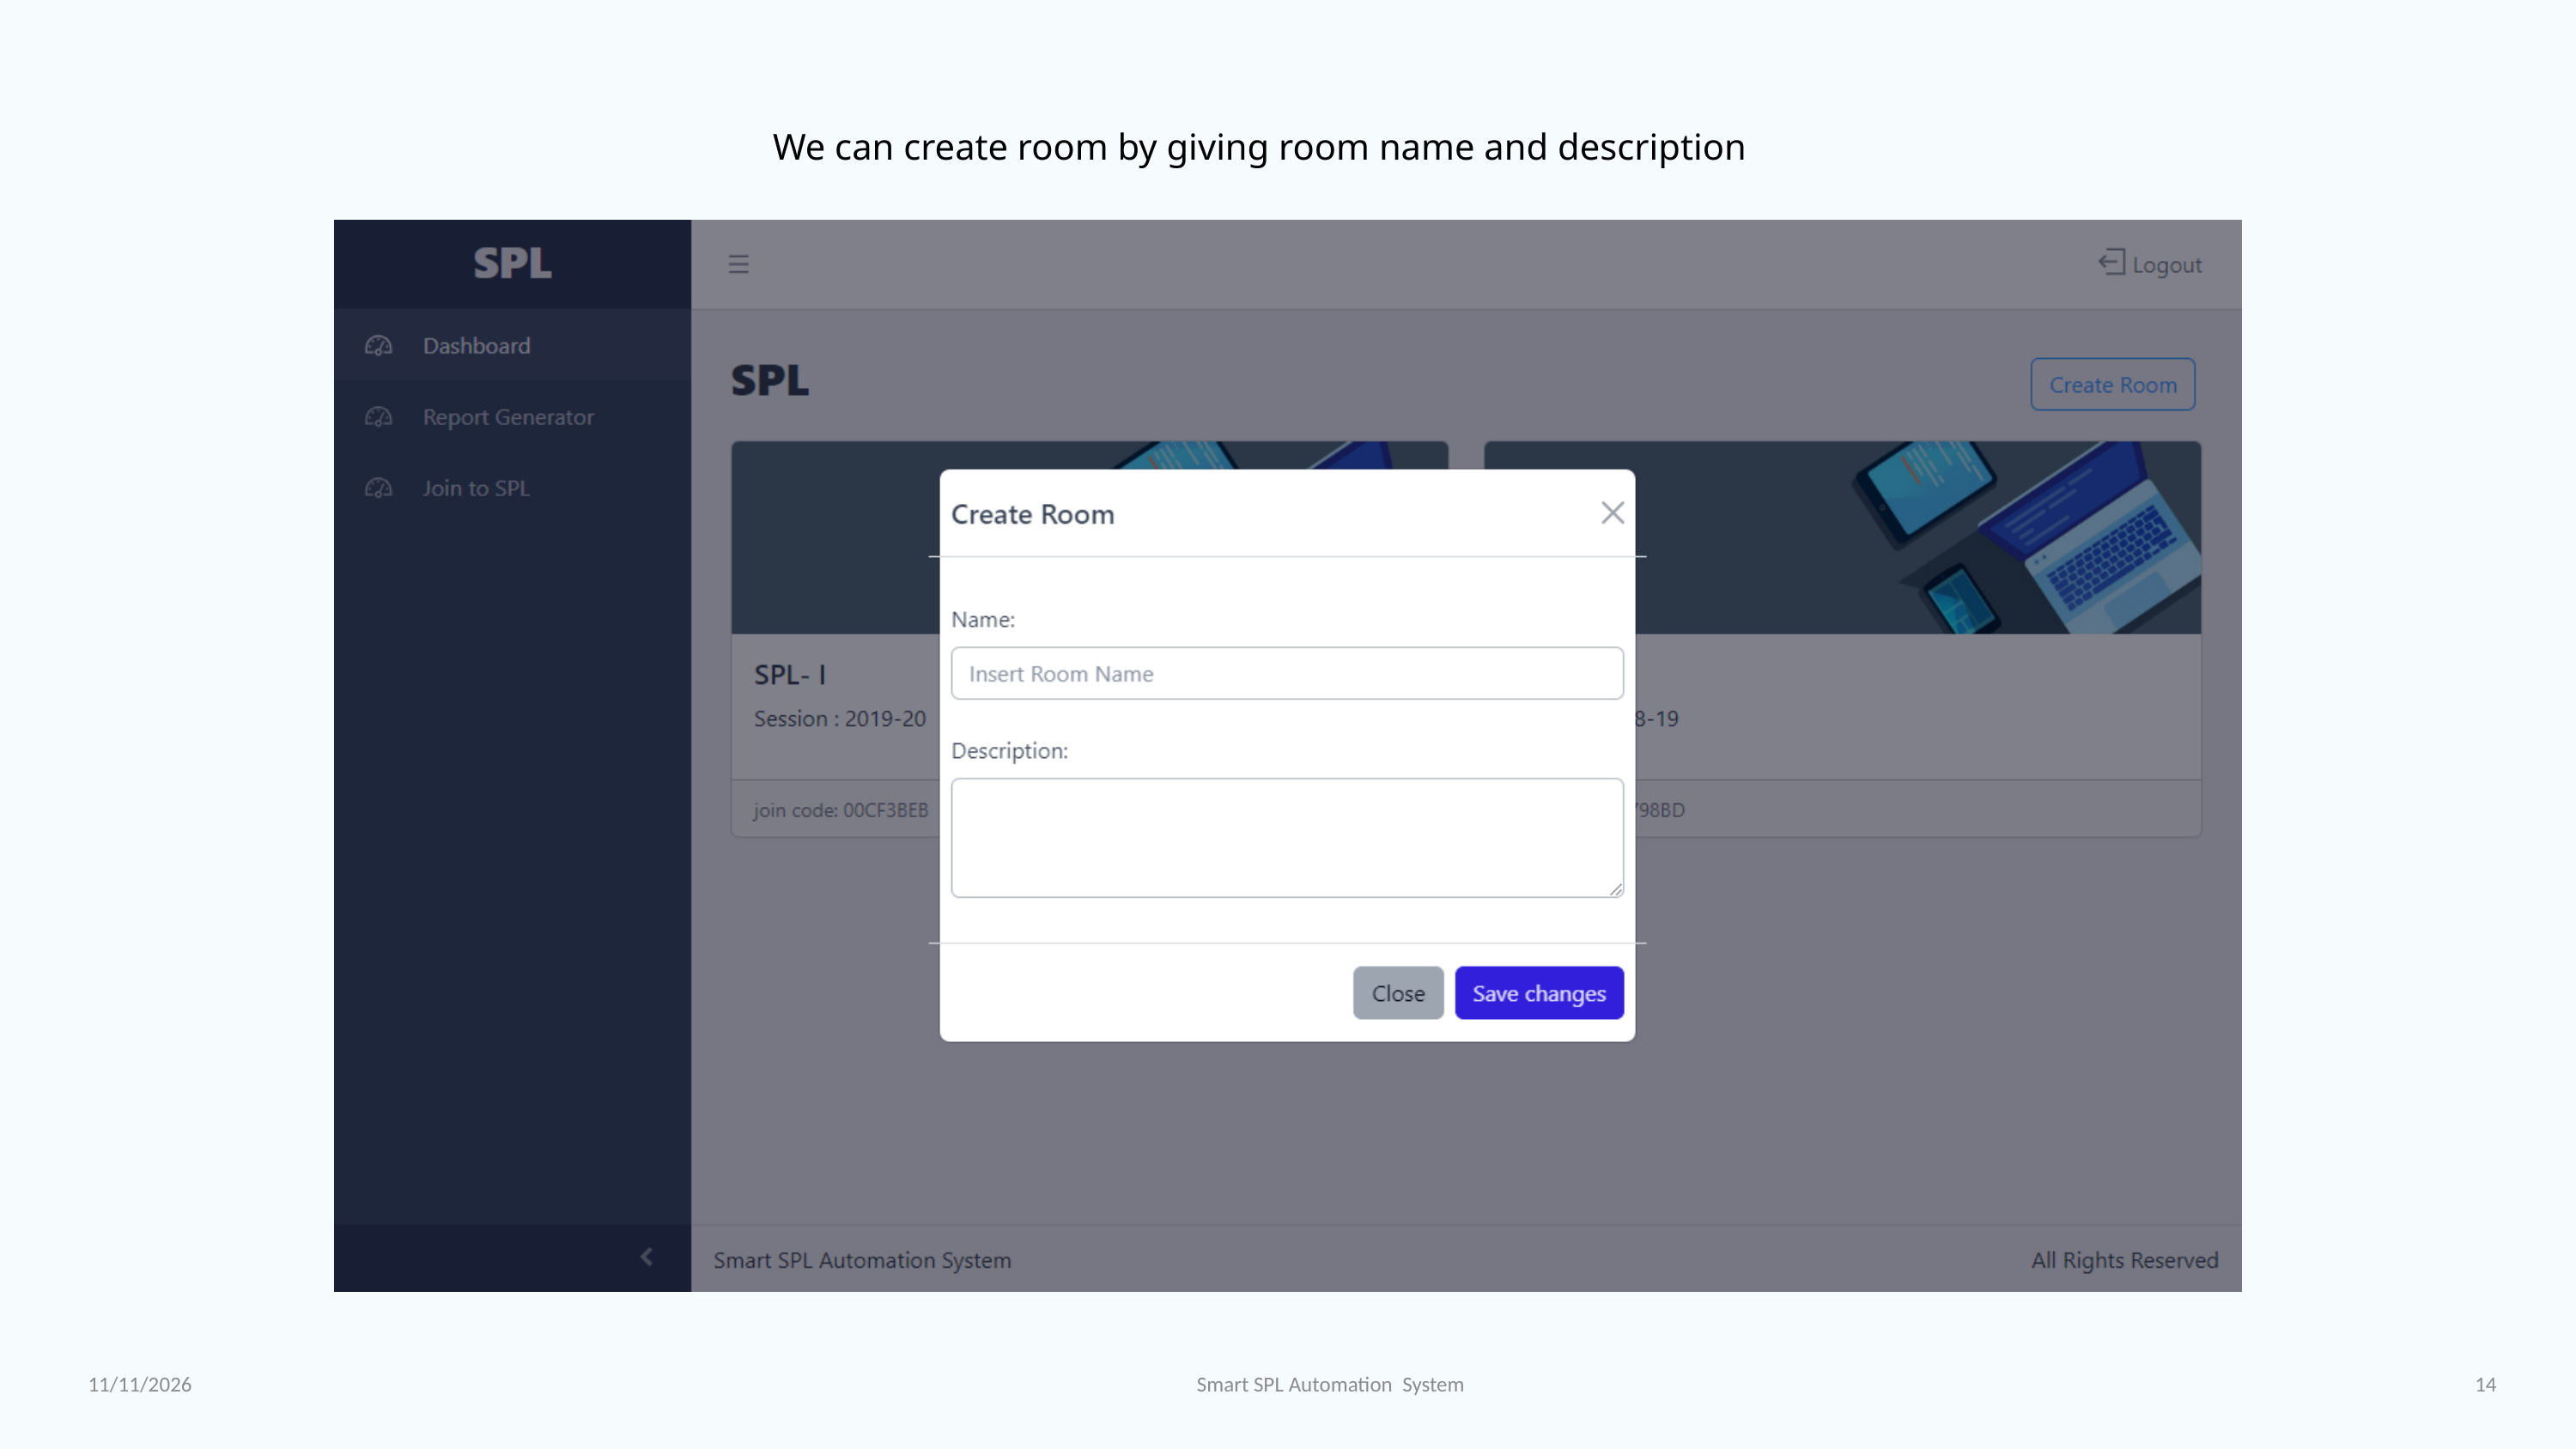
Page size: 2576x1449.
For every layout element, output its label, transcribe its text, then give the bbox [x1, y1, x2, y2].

slide_number 14 [2208, 1357, 2510, 1410]
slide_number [75, 1357, 376, 1410]
picture [334, 219, 2242, 1292]
footer Smart SPL Automation System [1127, 1357, 1535, 1410]
text_box We can create room by giving room name and description [773, 121, 1953, 168]
